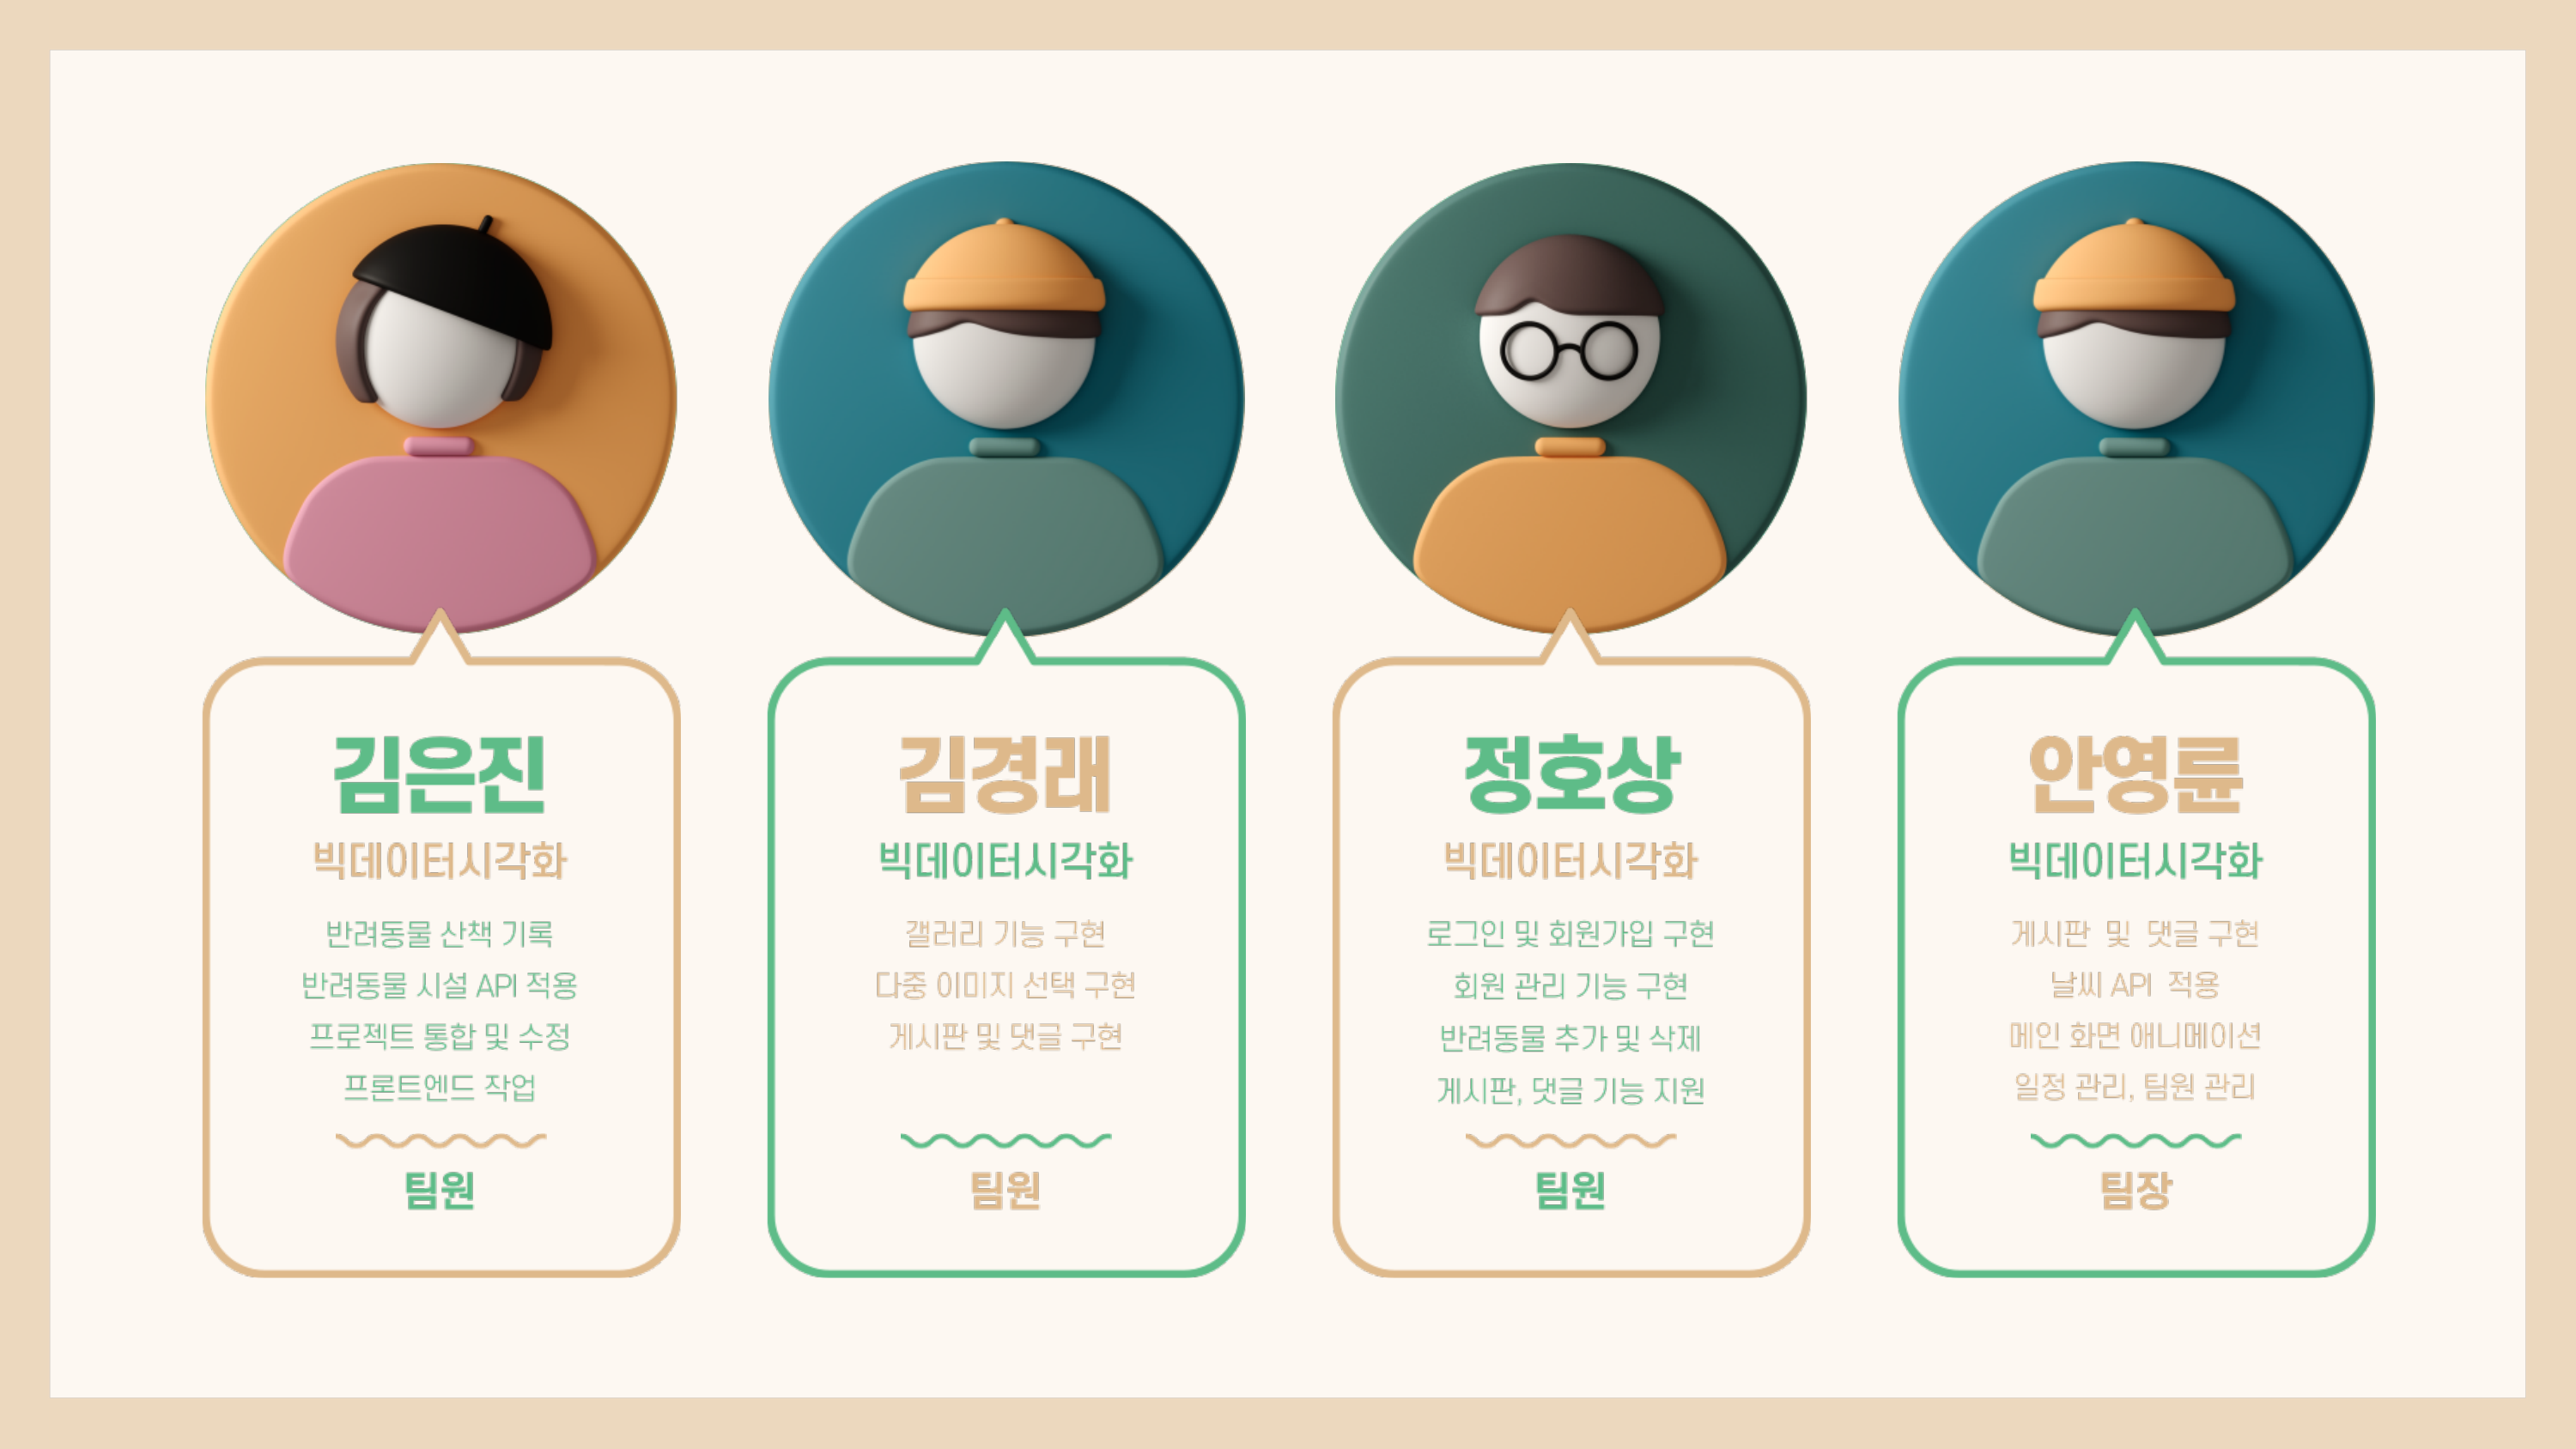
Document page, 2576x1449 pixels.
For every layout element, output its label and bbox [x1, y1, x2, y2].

picture [1390, 911, 1728, 1120]
picture [1382, 705, 1719, 900]
picture [1388, 1159, 1625, 1229]
picture [252, 705, 589, 900]
text_box [202, 603, 682, 1278]
picture [258, 1159, 495, 1229]
text_box [768, 161, 1245, 602]
picture [1953, 1159, 2193, 1229]
text_box [901, 1132, 1112, 1150]
picture [1955, 911, 2275, 1117]
picture [825, 911, 1150, 1064]
picture [823, 1159, 1060, 1229]
text_box [204, 162, 678, 601]
text_box [336, 1132, 547, 1150]
text_box [1898, 161, 2375, 602]
picture [817, 705, 1155, 900]
text_box [1466, 1132, 1677, 1150]
text_box [1897, 603, 2377, 1278]
text_box [0, 0, 2576, 1449]
text_box [2031, 1132, 2242, 1150]
text_box [767, 603, 1247, 1278]
text_box [1332, 603, 1812, 1278]
picture [1947, 705, 2284, 900]
picture [259, 910, 592, 1117]
text_box [1334, 162, 1808, 601]
